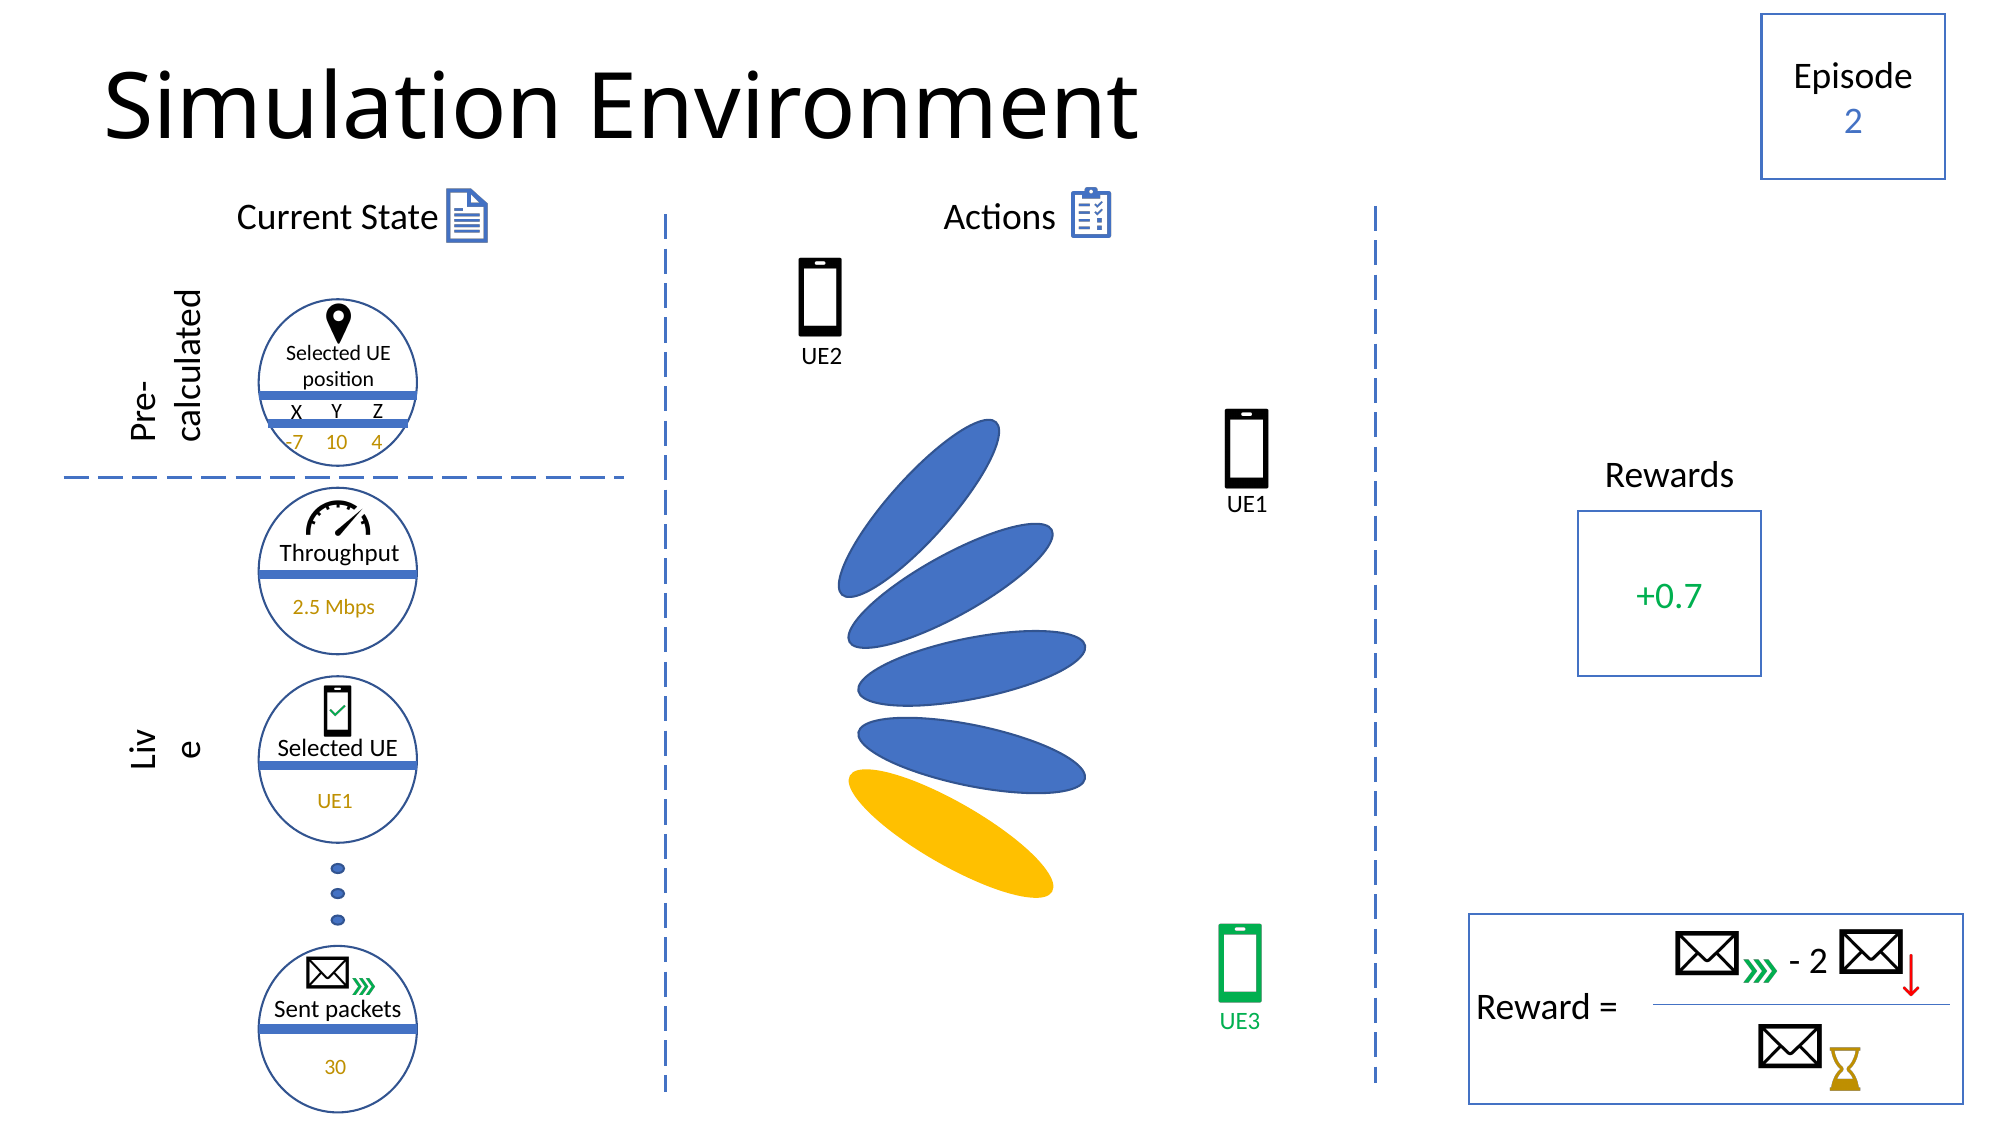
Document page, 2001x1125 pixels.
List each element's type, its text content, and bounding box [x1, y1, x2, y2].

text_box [310, 683, 365, 739]
text_box -7 [270, 424, 305, 462]
picture [303, 483, 373, 552]
text_box [373, 495, 408, 529]
text_box Selected UE [251, 724, 424, 770]
text_box 4 [356, 424, 392, 462]
text_box [258, 770, 418, 844]
text_box Episode 2 [1760, 13, 1946, 180]
text_box [847, 522, 1054, 649]
text_box [837, 418, 1001, 598]
text_box [367, 304, 402, 331]
text_box 10 [305, 424, 356, 462]
text_box [274, 303, 310, 331]
text_box UE1 [302, 779, 370, 821]
text_box 2.5 Mbps [277, 585, 398, 627]
text_box [377, 955, 407, 985]
text_box 30 [309, 1045, 374, 1087]
text_box [259, 400, 276, 423]
text_box Live [110, 707, 186, 792]
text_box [777, 254, 863, 378]
text_box [257, 574, 418, 656]
picture [1833, 913, 1934, 998]
text_box Z [358, 396, 398, 423]
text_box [1203, 405, 1290, 526]
text_box X [276, 390, 316, 395]
text_box [311, 462, 365, 467]
picture [1752, 1008, 1871, 1095]
text_box [330, 914, 346, 926]
text_box [398, 400, 417, 424]
text_box Y [316, 389, 356, 395]
text_box [330, 862, 346, 875]
picture [1669, 915, 1780, 991]
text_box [1197, 920, 1283, 1043]
text_box +0.7 [1577, 510, 1762, 677]
text_box [330, 887, 346, 900]
text_box X [276, 396, 316, 420]
picture [310, 295, 367, 352]
text_box Throughput [253, 529, 426, 574]
text_box [392, 428, 406, 445]
text_box Y [316, 396, 356, 420]
text_box Sent packets [251, 985, 424, 1031]
text_box [268, 495, 303, 529]
text_box Actions [863, 184, 1137, 245]
text_box [269, 953, 302, 985]
text_box Selected UE position [250, 331, 427, 399]
text_box [1468, 913, 1964, 1105]
title Simulation Environment [88, 0, 1813, 218]
text_box Rewards [1532, 442, 1807, 502]
text_box - 2 [1774, 928, 1833, 989]
text_box Current State [200, 184, 435, 245]
text_box [848, 769, 1054, 898]
picture [1060, 181, 1122, 243]
text_box [265, 675, 411, 724]
text_box Z [358, 389, 398, 395]
text_box [857, 629, 1087, 707]
text_box [257, 1031, 418, 1114]
text_box Z [392, 424, 398, 431]
text_box Pre-calculated [110, 218, 186, 458]
picture [435, 183, 499, 248]
text_box [857, 716, 1086, 795]
text_box Reward = [1461, 974, 1640, 1035]
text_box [302, 945, 377, 1001]
